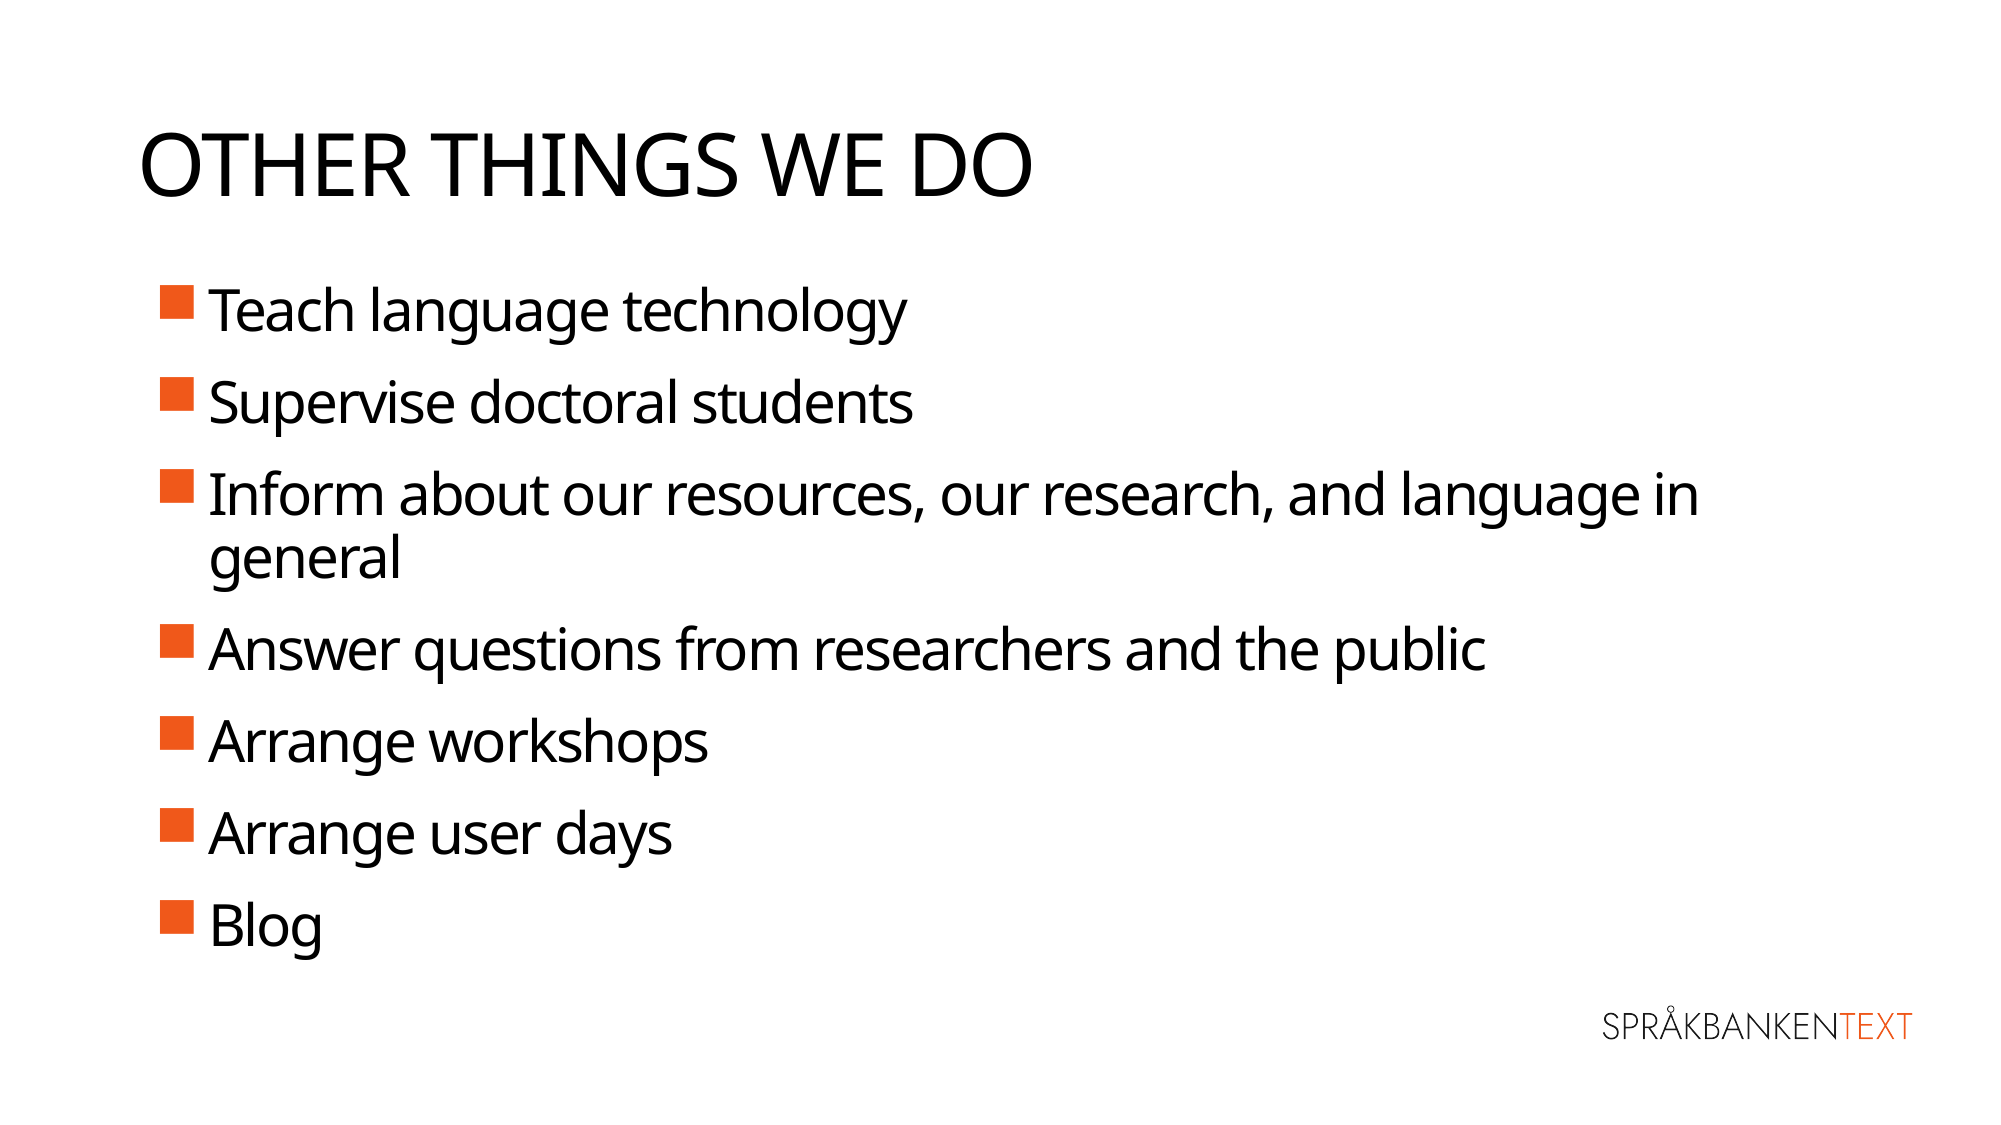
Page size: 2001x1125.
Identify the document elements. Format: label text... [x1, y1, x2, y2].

picture [1861, 998, 1959, 1125]
list Teach language technology Supervise doctoral students Inform about our resources, our research, and language in general Answer questions from researchers and the public Arrange workshops Arrange user days Blog [136, 280, 1861, 1064]
title Other things we do [136, 97, 1864, 226]
